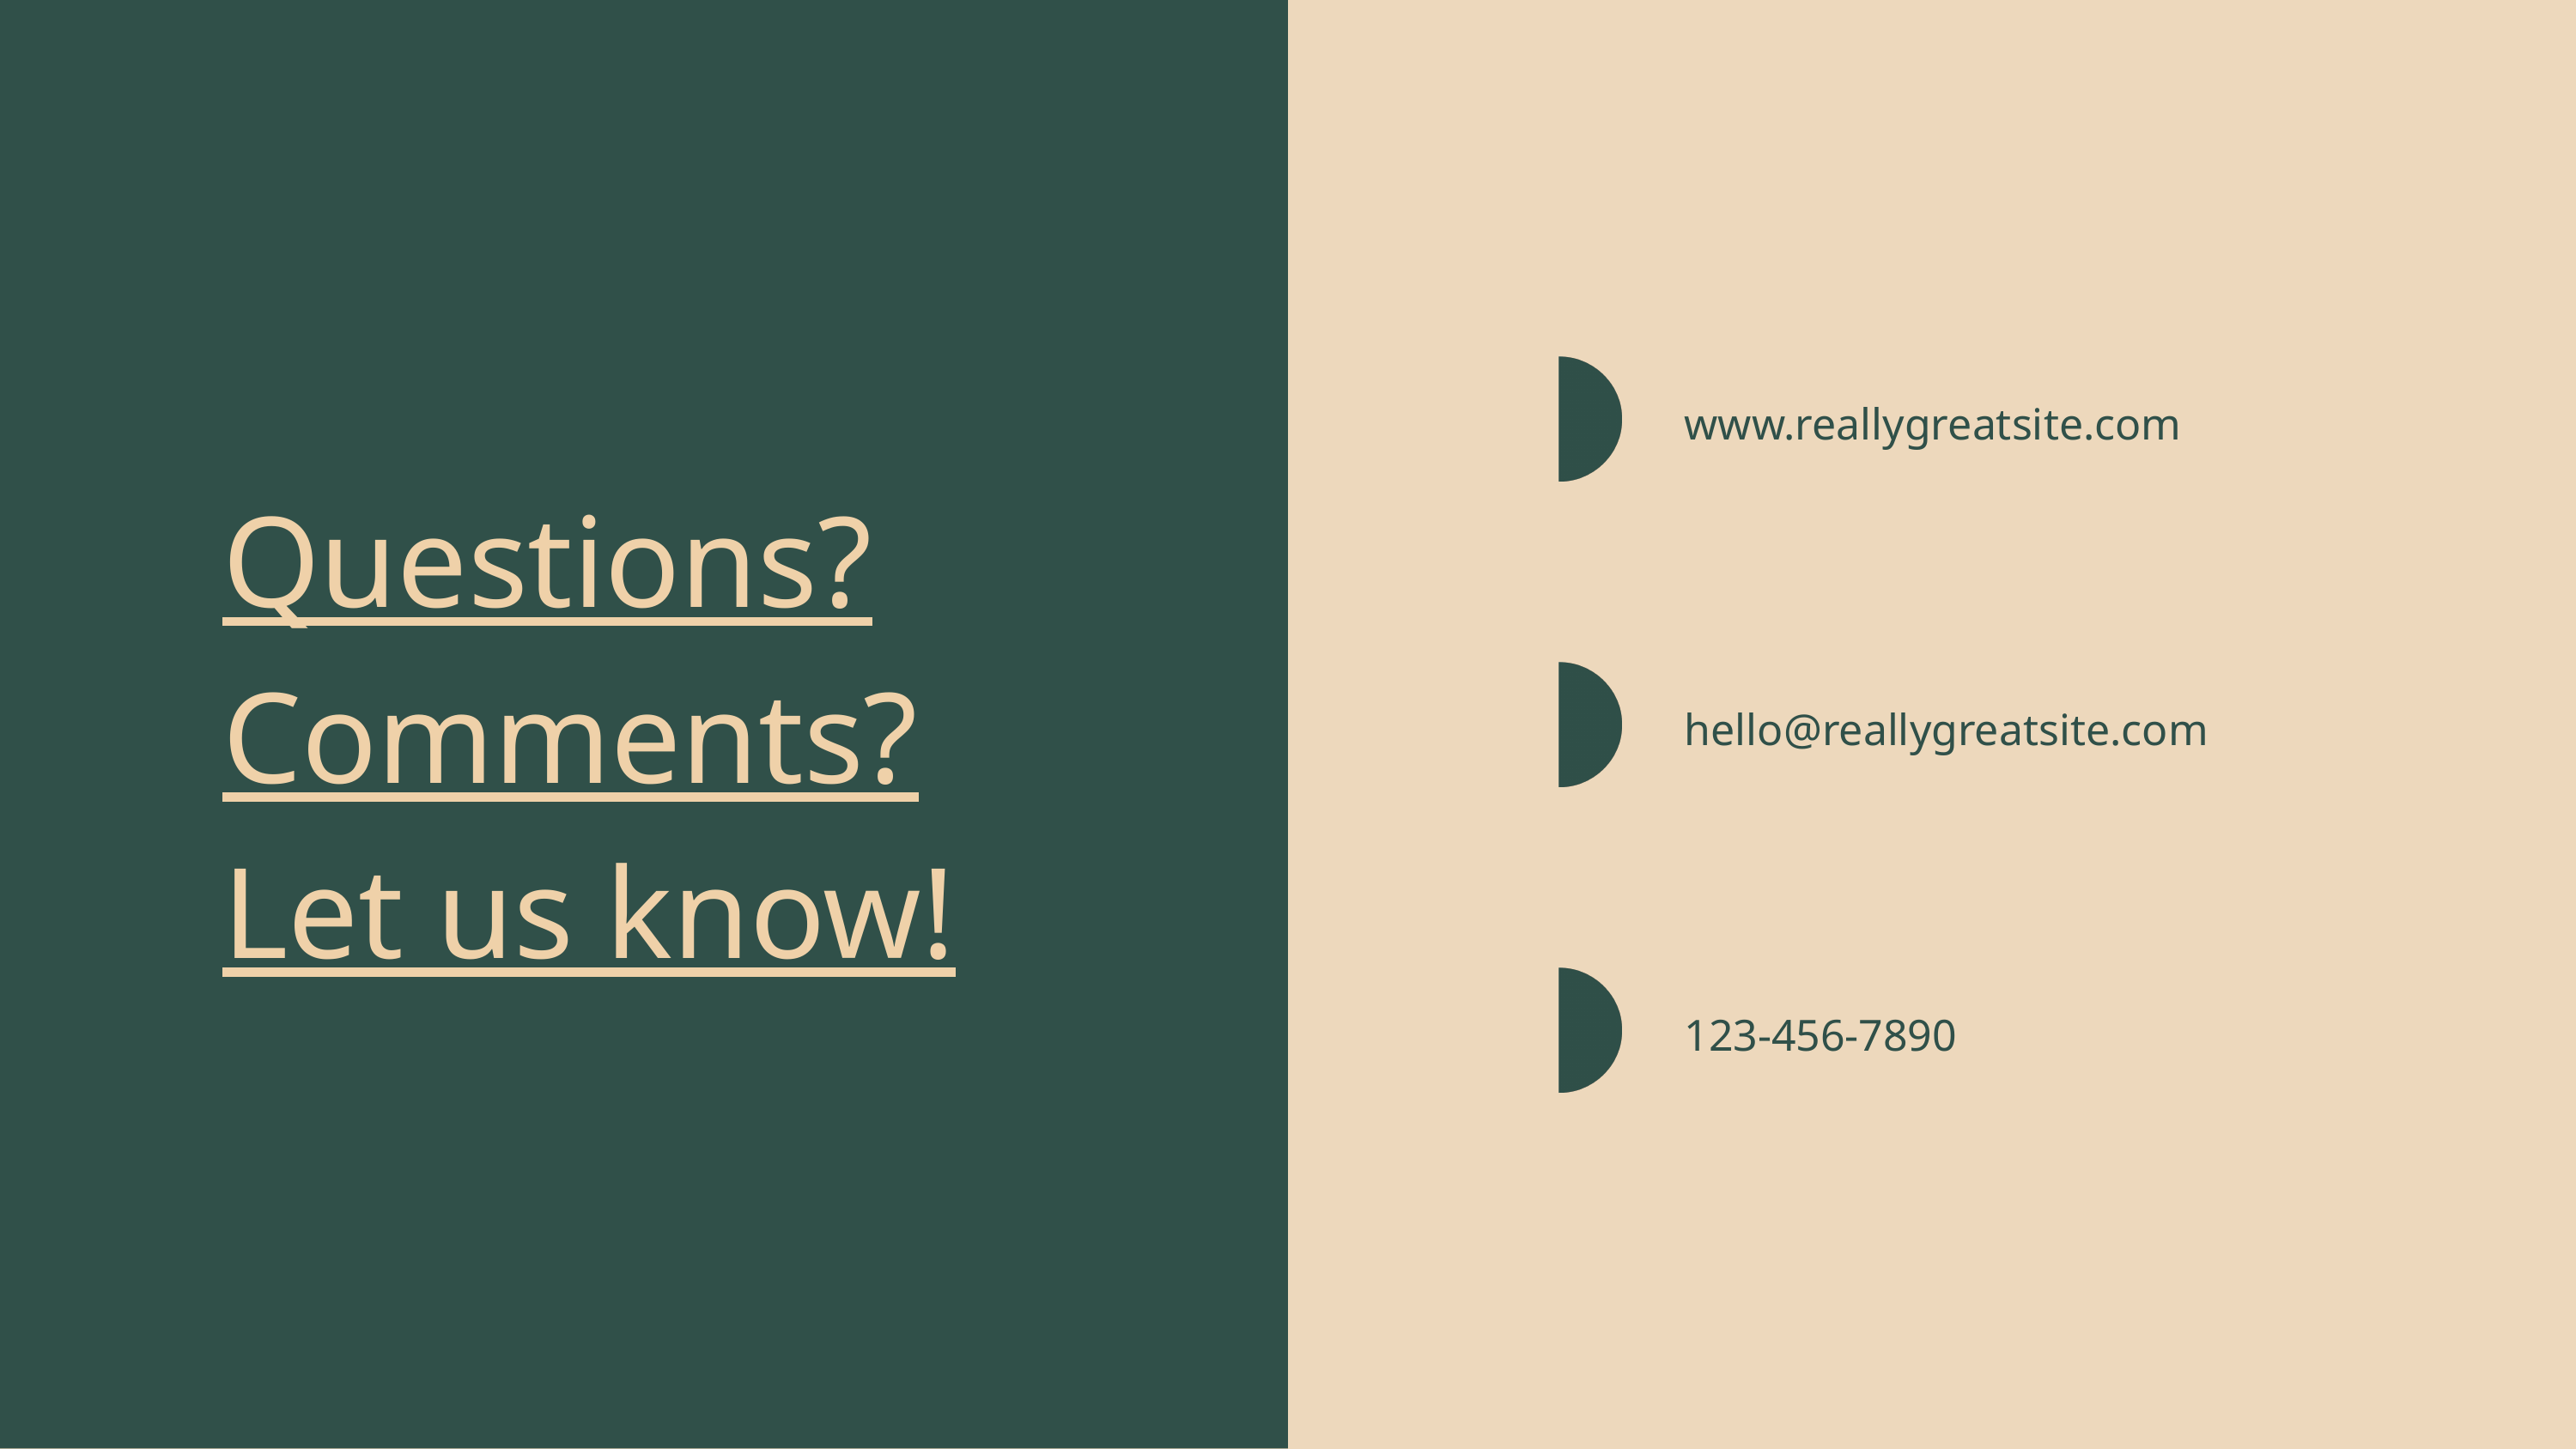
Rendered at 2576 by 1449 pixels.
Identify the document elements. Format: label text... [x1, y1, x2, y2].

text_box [1558, 661, 2281, 787]
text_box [1558, 355, 2281, 482]
text_box Questions? Comments? Let us know! [222, 457, 1066, 984]
text_box [0, 0, 1288, 1449]
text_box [1558, 967, 2281, 1093]
